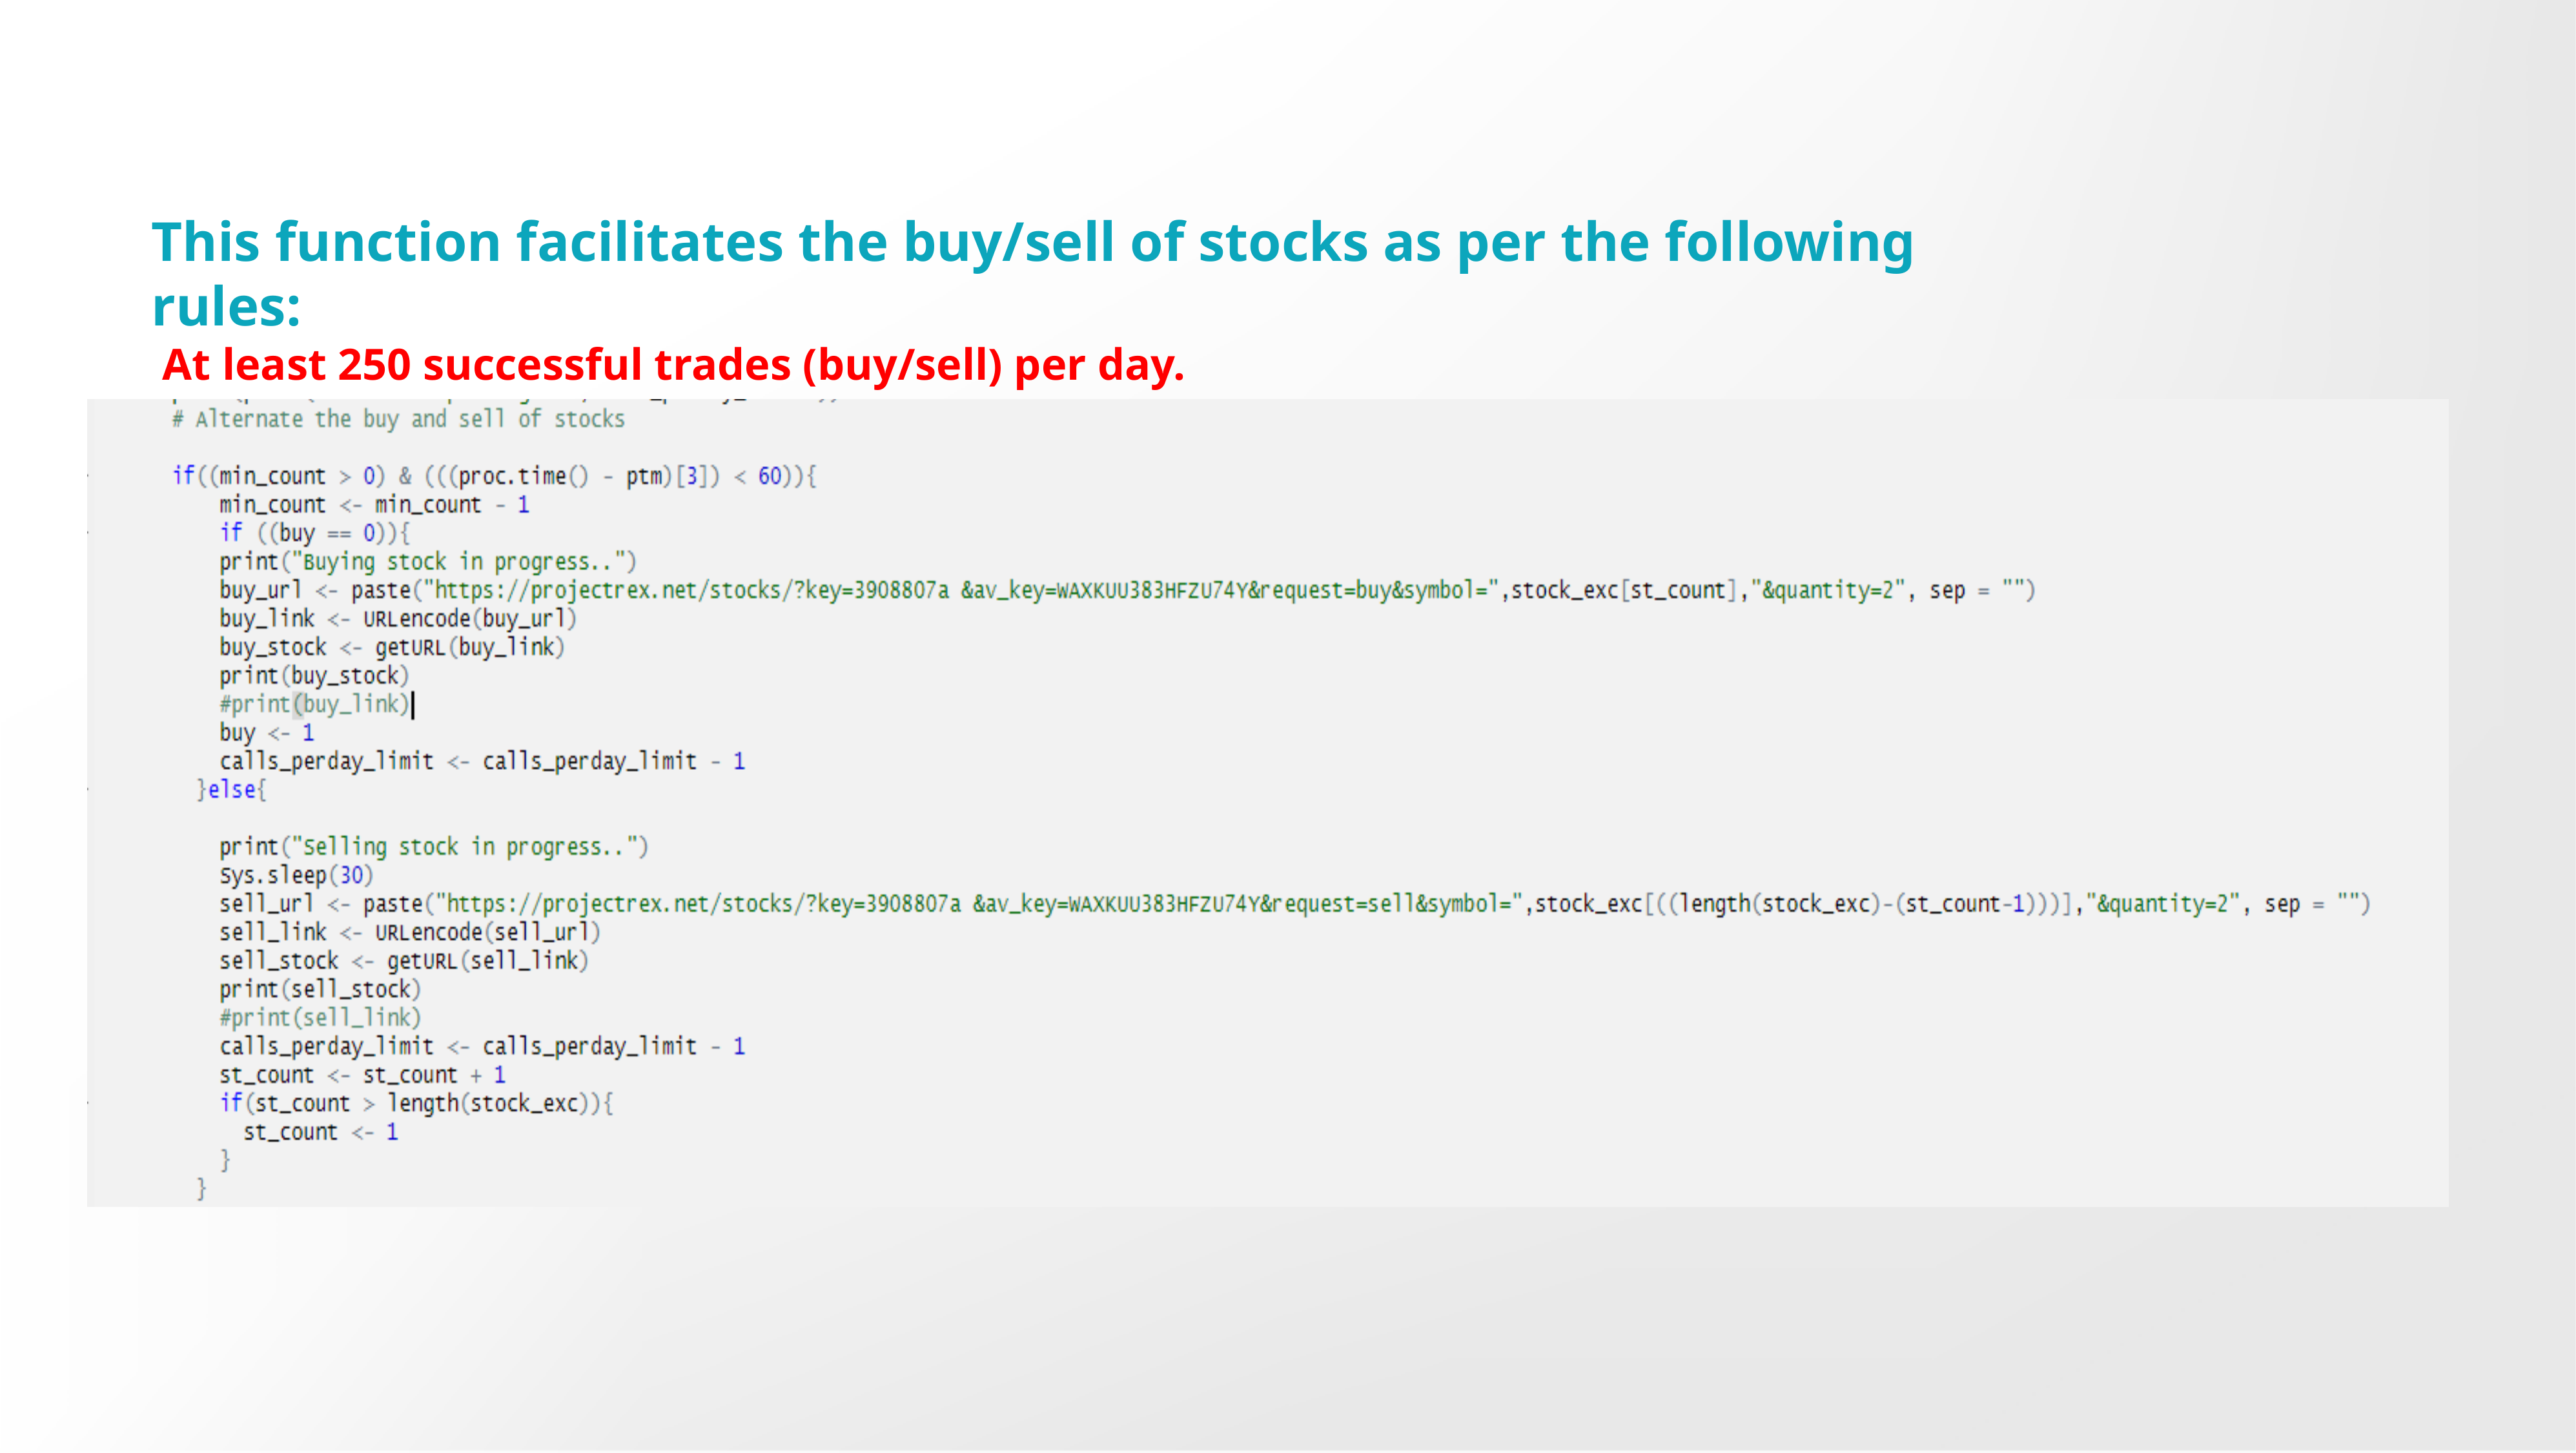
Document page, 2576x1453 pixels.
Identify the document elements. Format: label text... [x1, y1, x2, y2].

picture [0, 0, 2576, 1453]
text_box This function facilitates the buy/sell of stocks as per the following rules: At least 250 successful trades (buy/sell) per day. [141, 198, 2060, 340]
